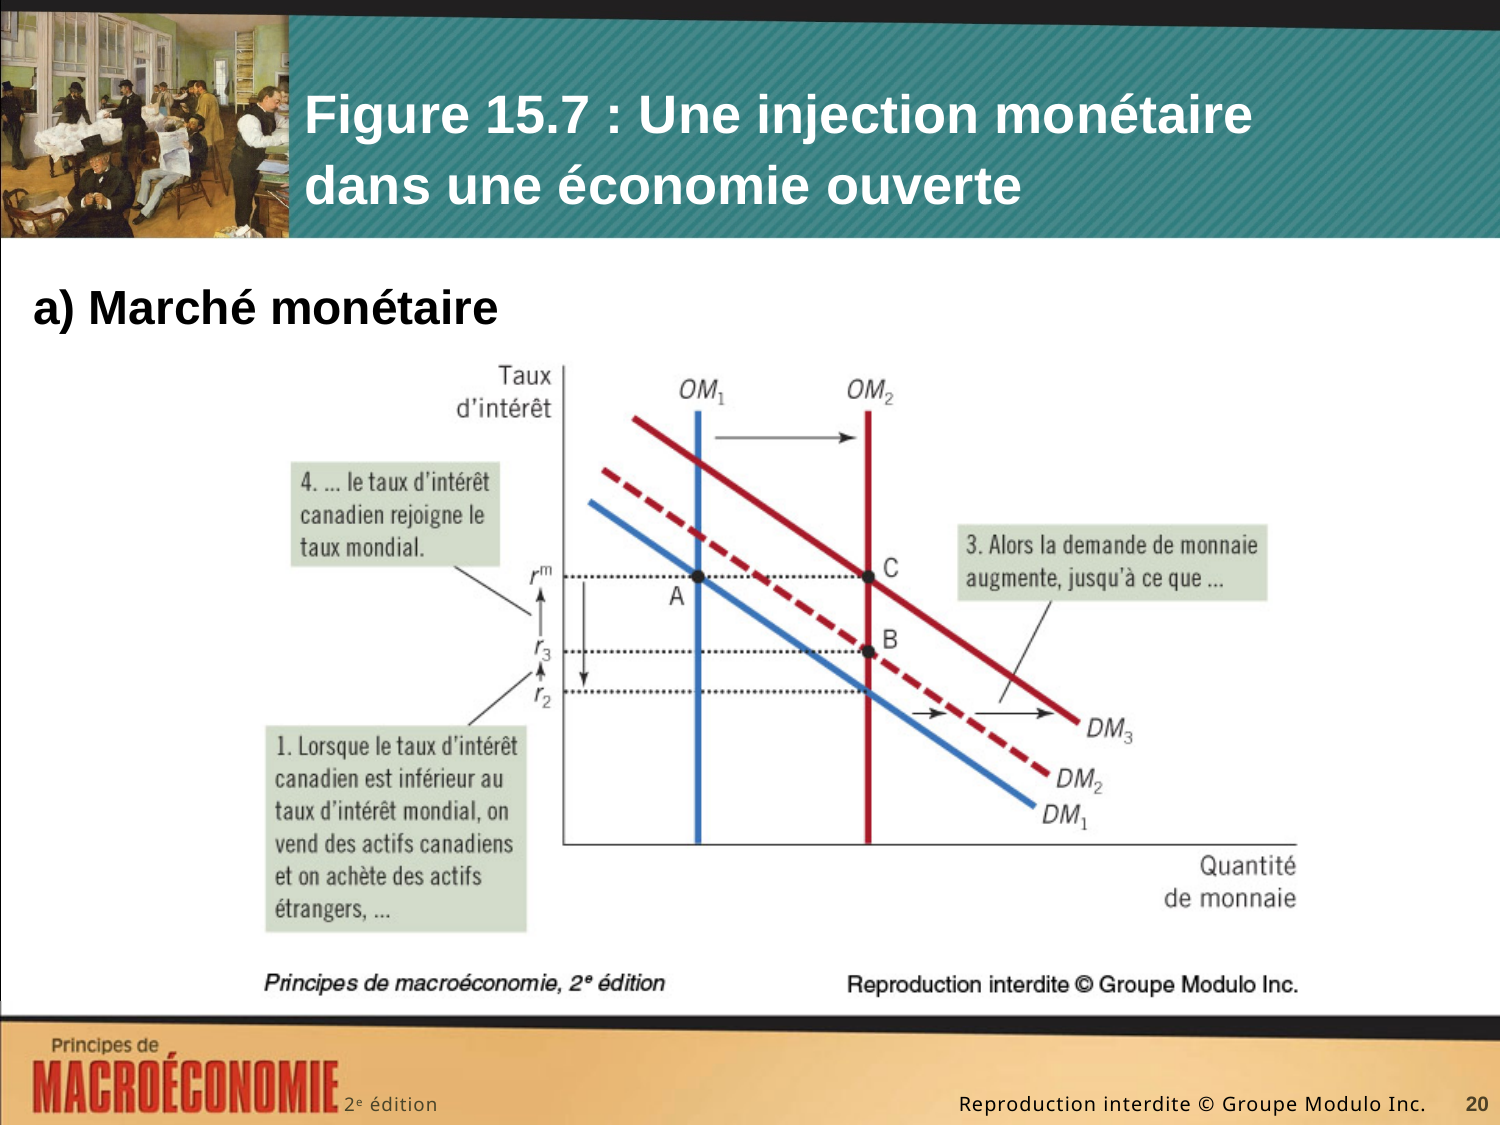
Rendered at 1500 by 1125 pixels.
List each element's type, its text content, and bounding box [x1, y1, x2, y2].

list a) Marché monétaire [17, 269, 1431, 1000]
picture [0, 0, 1500, 1125]
slide_number 20 [1417, 1070, 1489, 1125]
picture [1412, 1102, 1417, 1110]
title Figure 15.7 : Une injection monétaire dans une économie ouverte [304, 32, 1431, 223]
